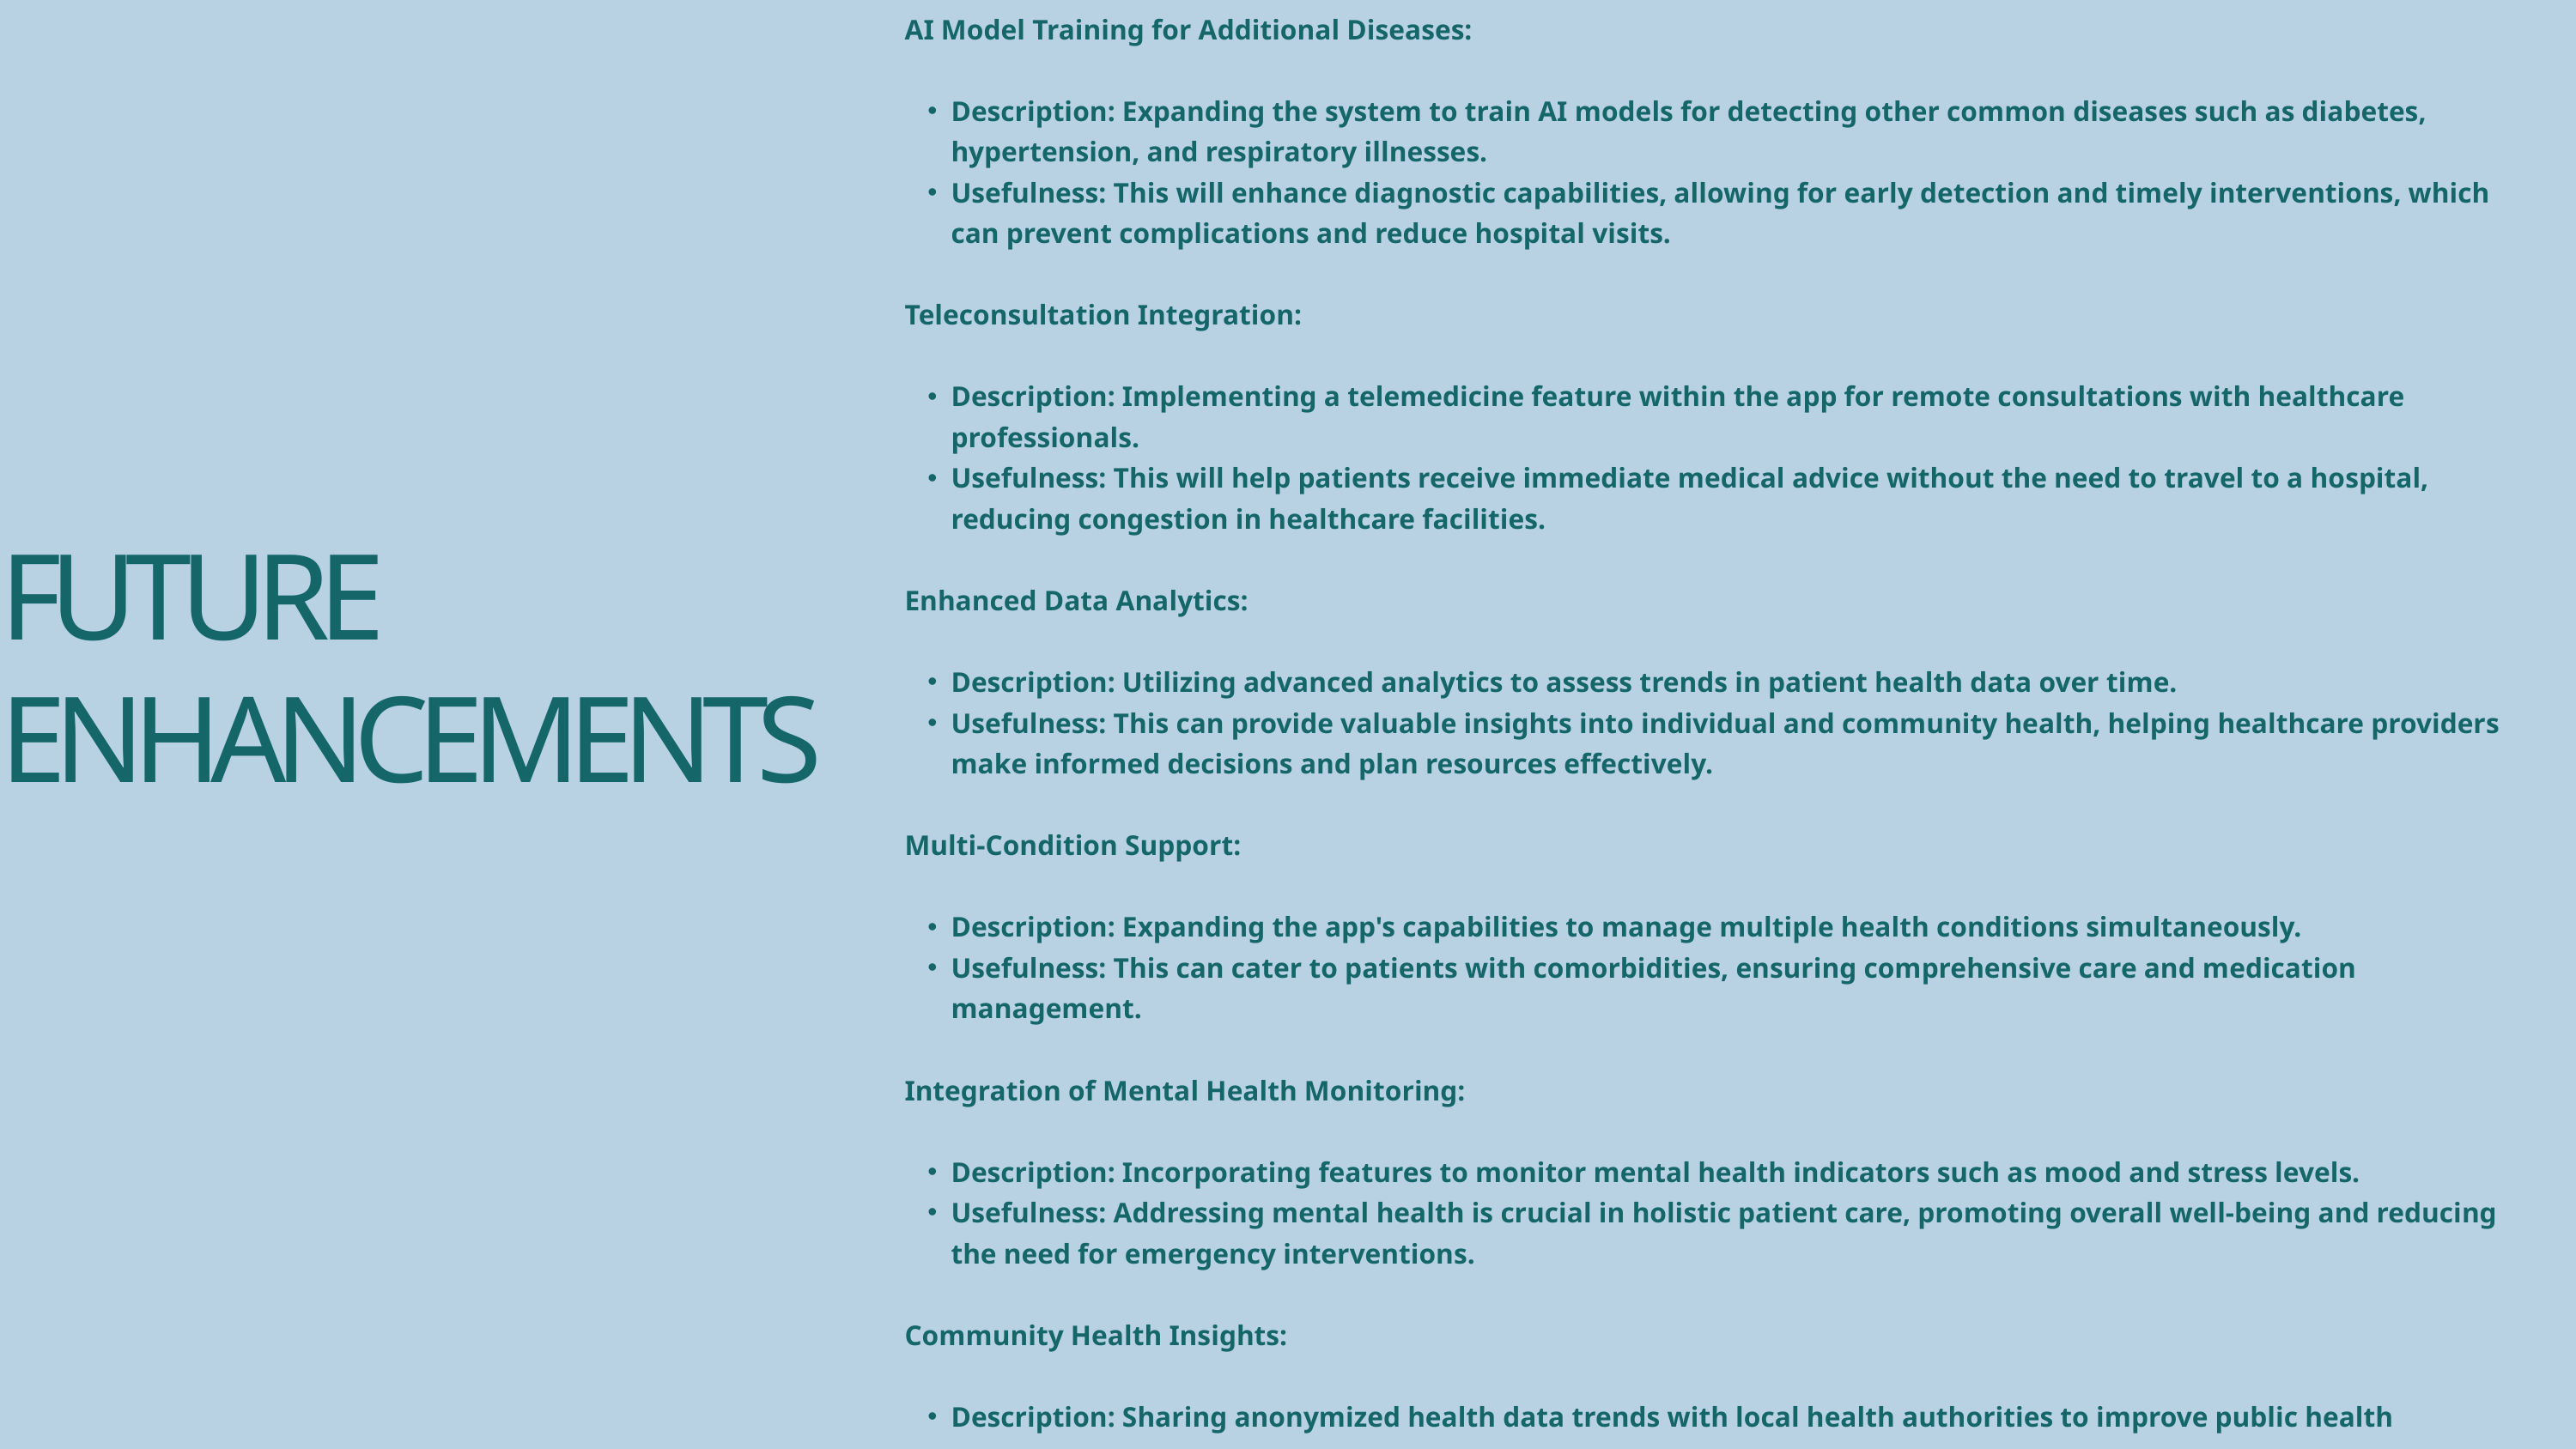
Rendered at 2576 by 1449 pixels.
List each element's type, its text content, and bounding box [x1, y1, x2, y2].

text_box FUTURE ENHANCEMENTS [0, 521, 882, 807]
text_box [904, 0, 2536, 1449]
